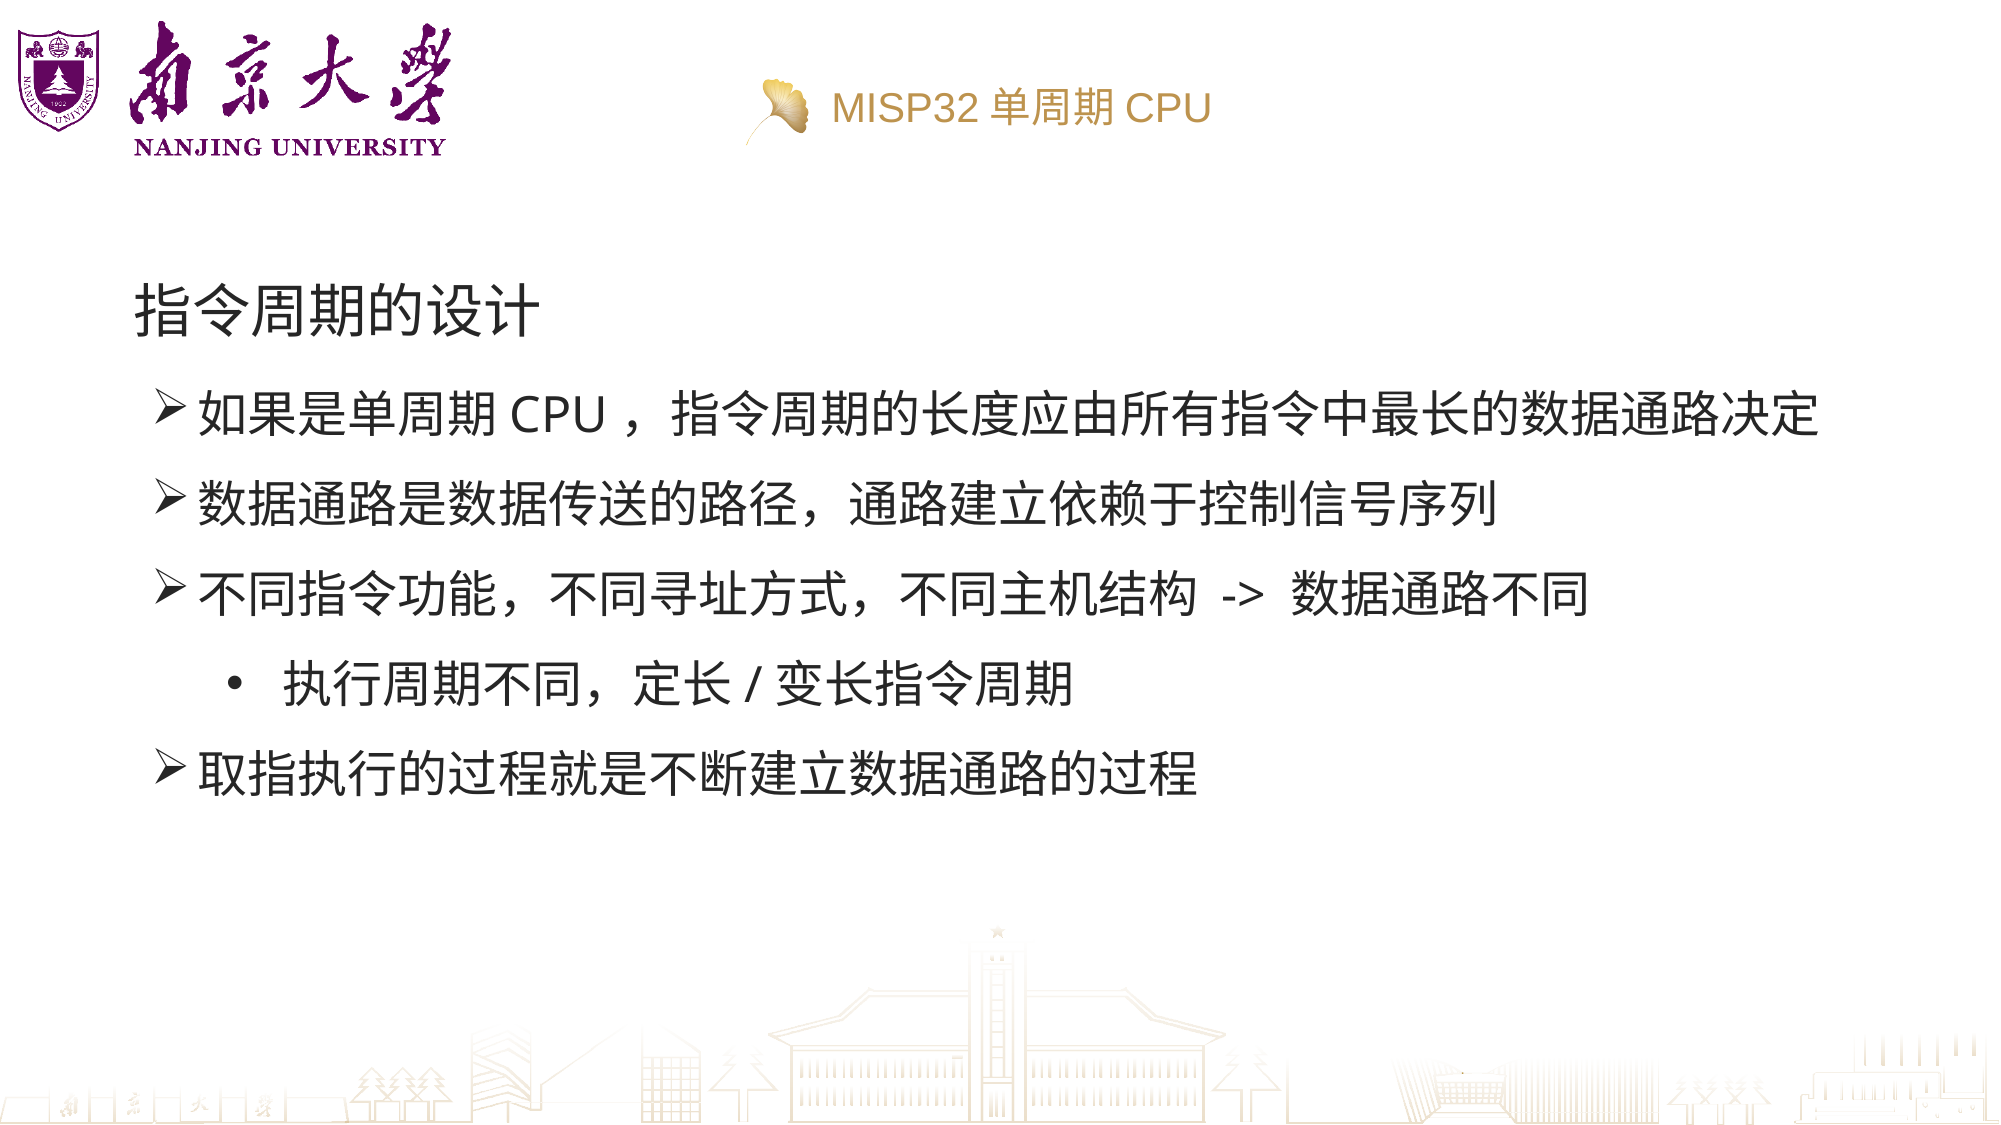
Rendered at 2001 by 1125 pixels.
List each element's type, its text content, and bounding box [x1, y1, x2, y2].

text_box MISP32单周期CPU [816, 73, 1327, 139]
picture [731, 64, 830, 169]
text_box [116, 249, 1864, 804]
picture [18, 21, 451, 160]
